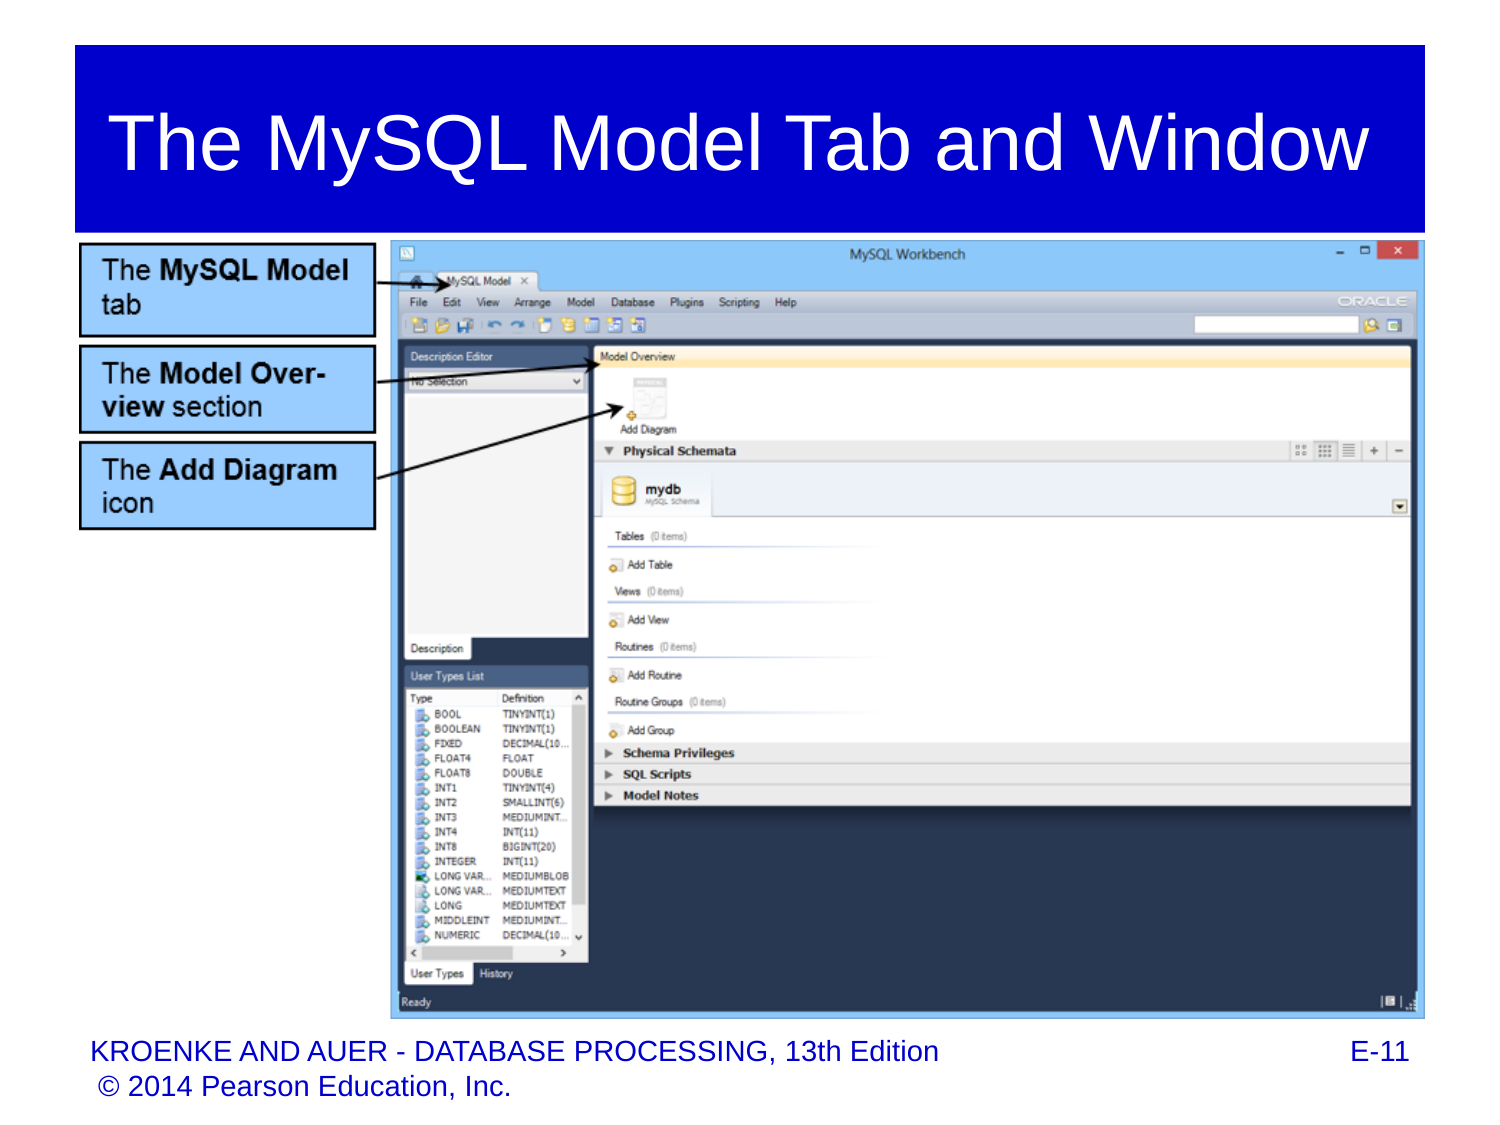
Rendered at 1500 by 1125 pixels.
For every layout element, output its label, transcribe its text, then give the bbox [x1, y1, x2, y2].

title The MySQL Model Tab and Window [75, 45, 1425, 233]
picture [79, 239, 1426, 1019]
slide_number E-11 [1074, 1024, 1426, 1103]
footer KROENKE AND AUER - DATABASE PROCESSING, 13th Edition © 2014 Pearson Education, Inc. [74, 1024, 963, 1104]
